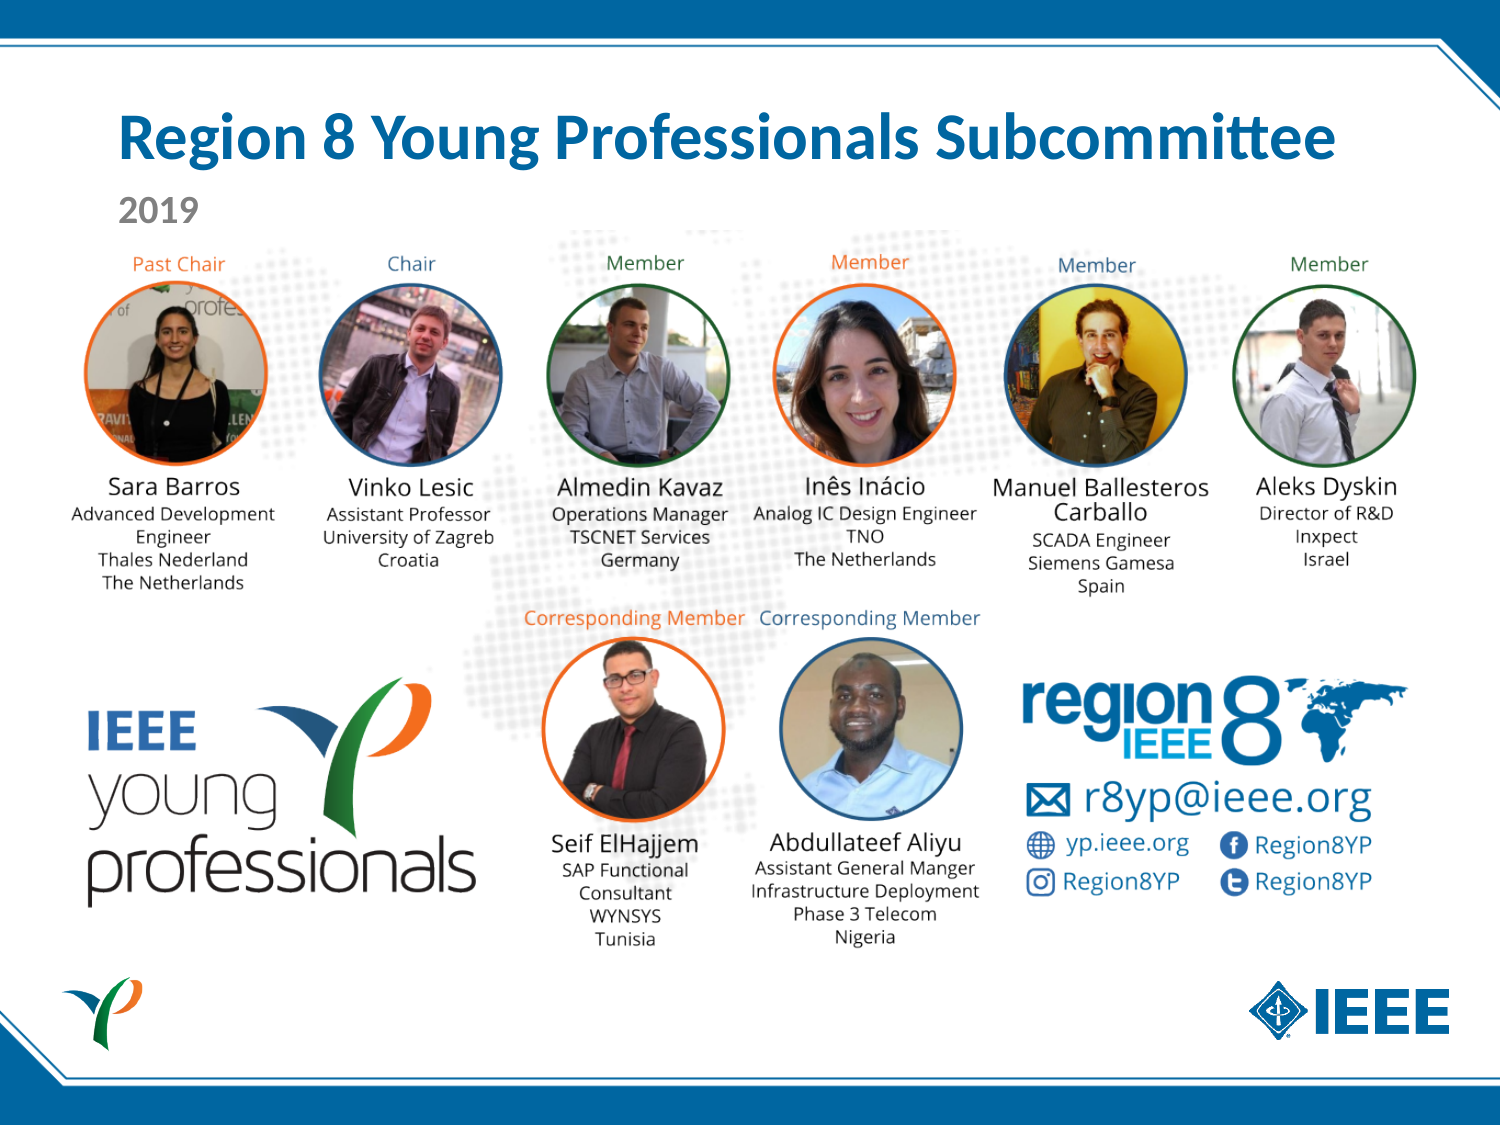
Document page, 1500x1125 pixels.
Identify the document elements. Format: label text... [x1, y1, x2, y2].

title Region 8 Young Professionals Subcommittee [103, 91, 1397, 181]
picture [34, 230, 1460, 965]
list 2019 [103, 181, 1397, 230]
picture [0, 0, 1500, 115]
picture [0, 973, 1500, 1125]
